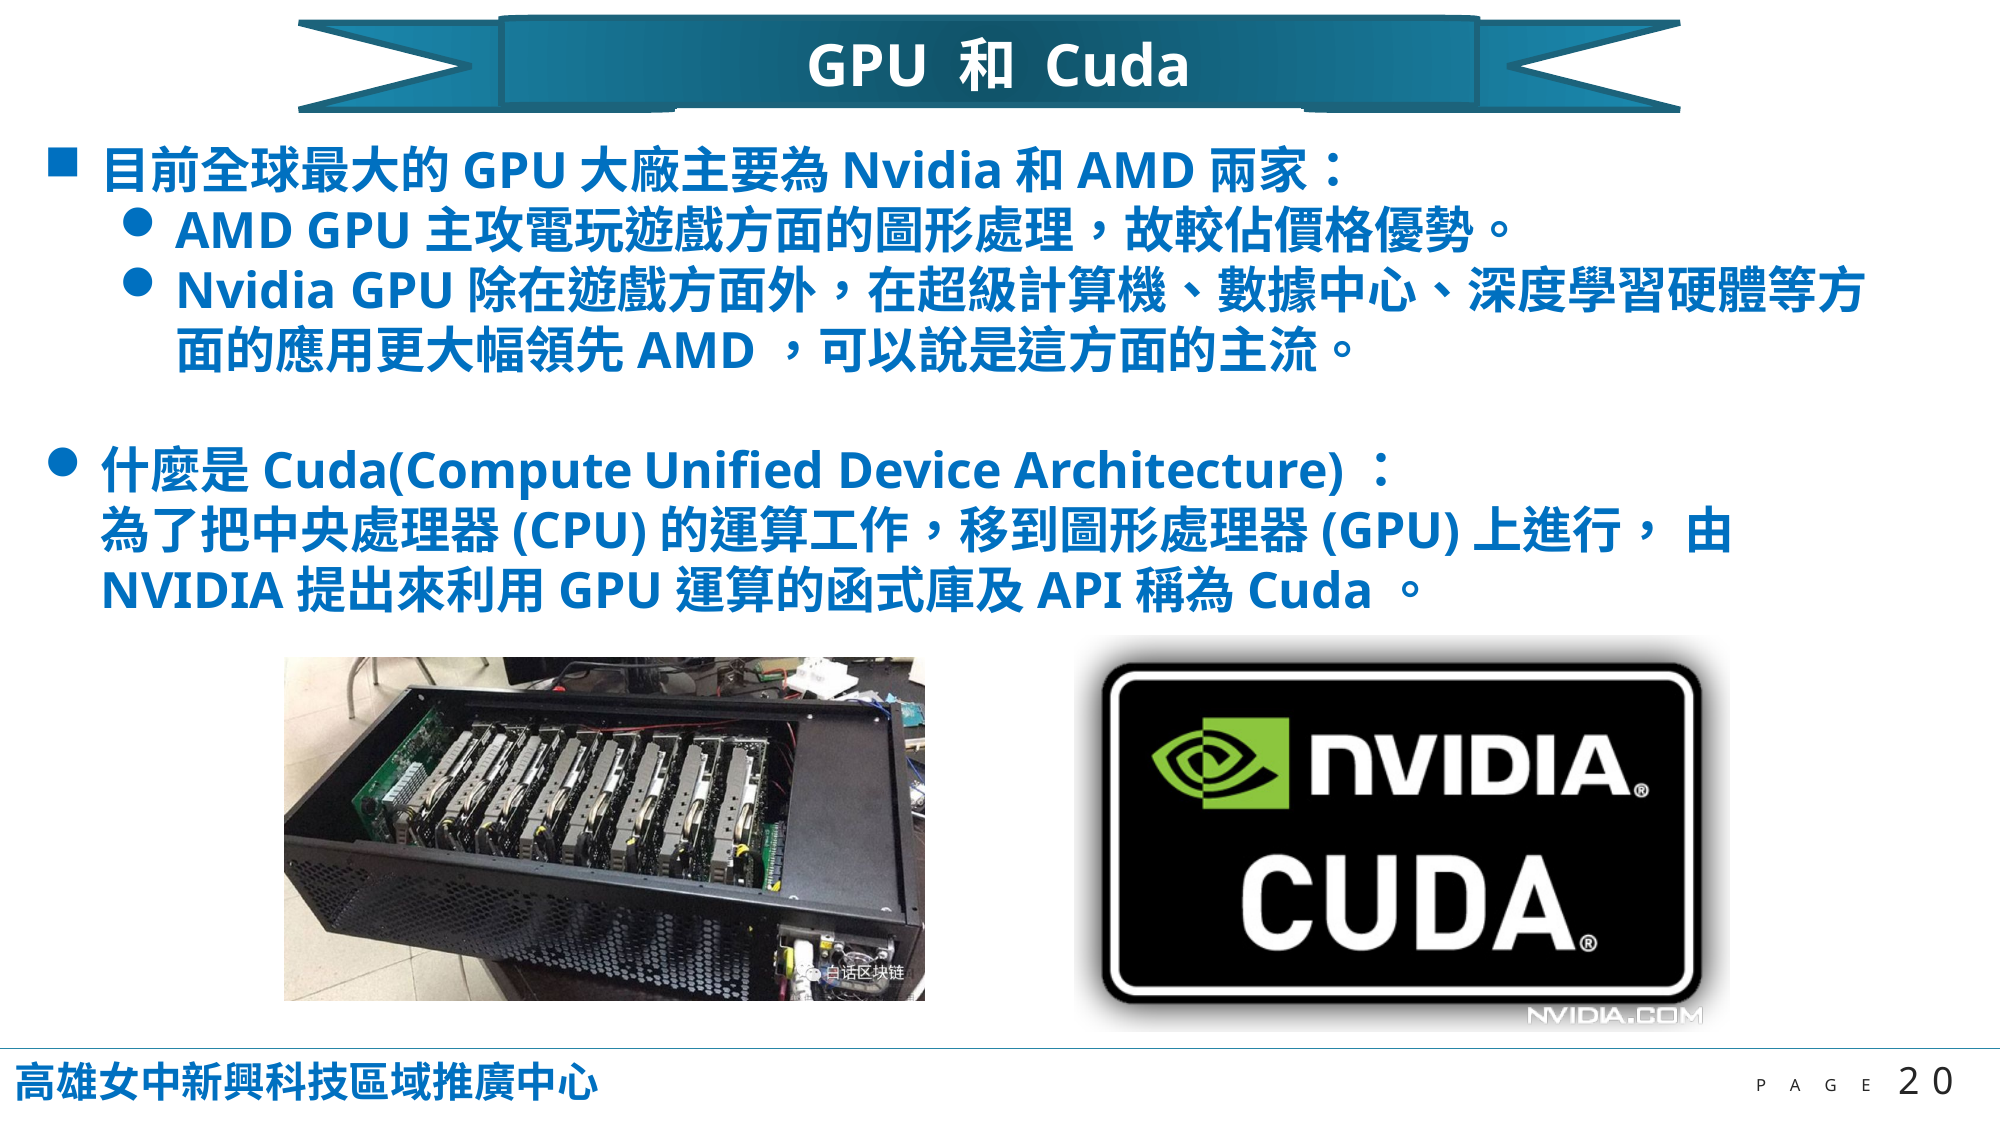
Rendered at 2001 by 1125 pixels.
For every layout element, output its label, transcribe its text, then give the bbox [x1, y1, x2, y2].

text_box 高雄女中新興科技區域推廣中心 [0, 1049, 636, 1113]
text_box 目前全球最大的GPU大廠主要為Nvidia和AMD兩家： AMD GPU主攻電玩遊戲方面的圖形處理，故較佔價格優勢。 Nvidia GPU除在遊戲方面外，在超級計算機、數據中心、深度學習硬體等方面的應用更大幅領先AMD，可以說是這方面的主流。 什麼是Cuda(Compute Unified Device Architecture)： 為了把中央處理器(CPU)的運算工作，移到圖形處理器(GPU)上進行， 由NVIDIA提出來利用GPU運算的函式庫及API稱為Cuda。 [29, 130, 1906, 746]
picture [284, 657, 925, 1001]
picture [1074, 635, 1730, 1032]
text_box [298, 17, 1680, 110]
